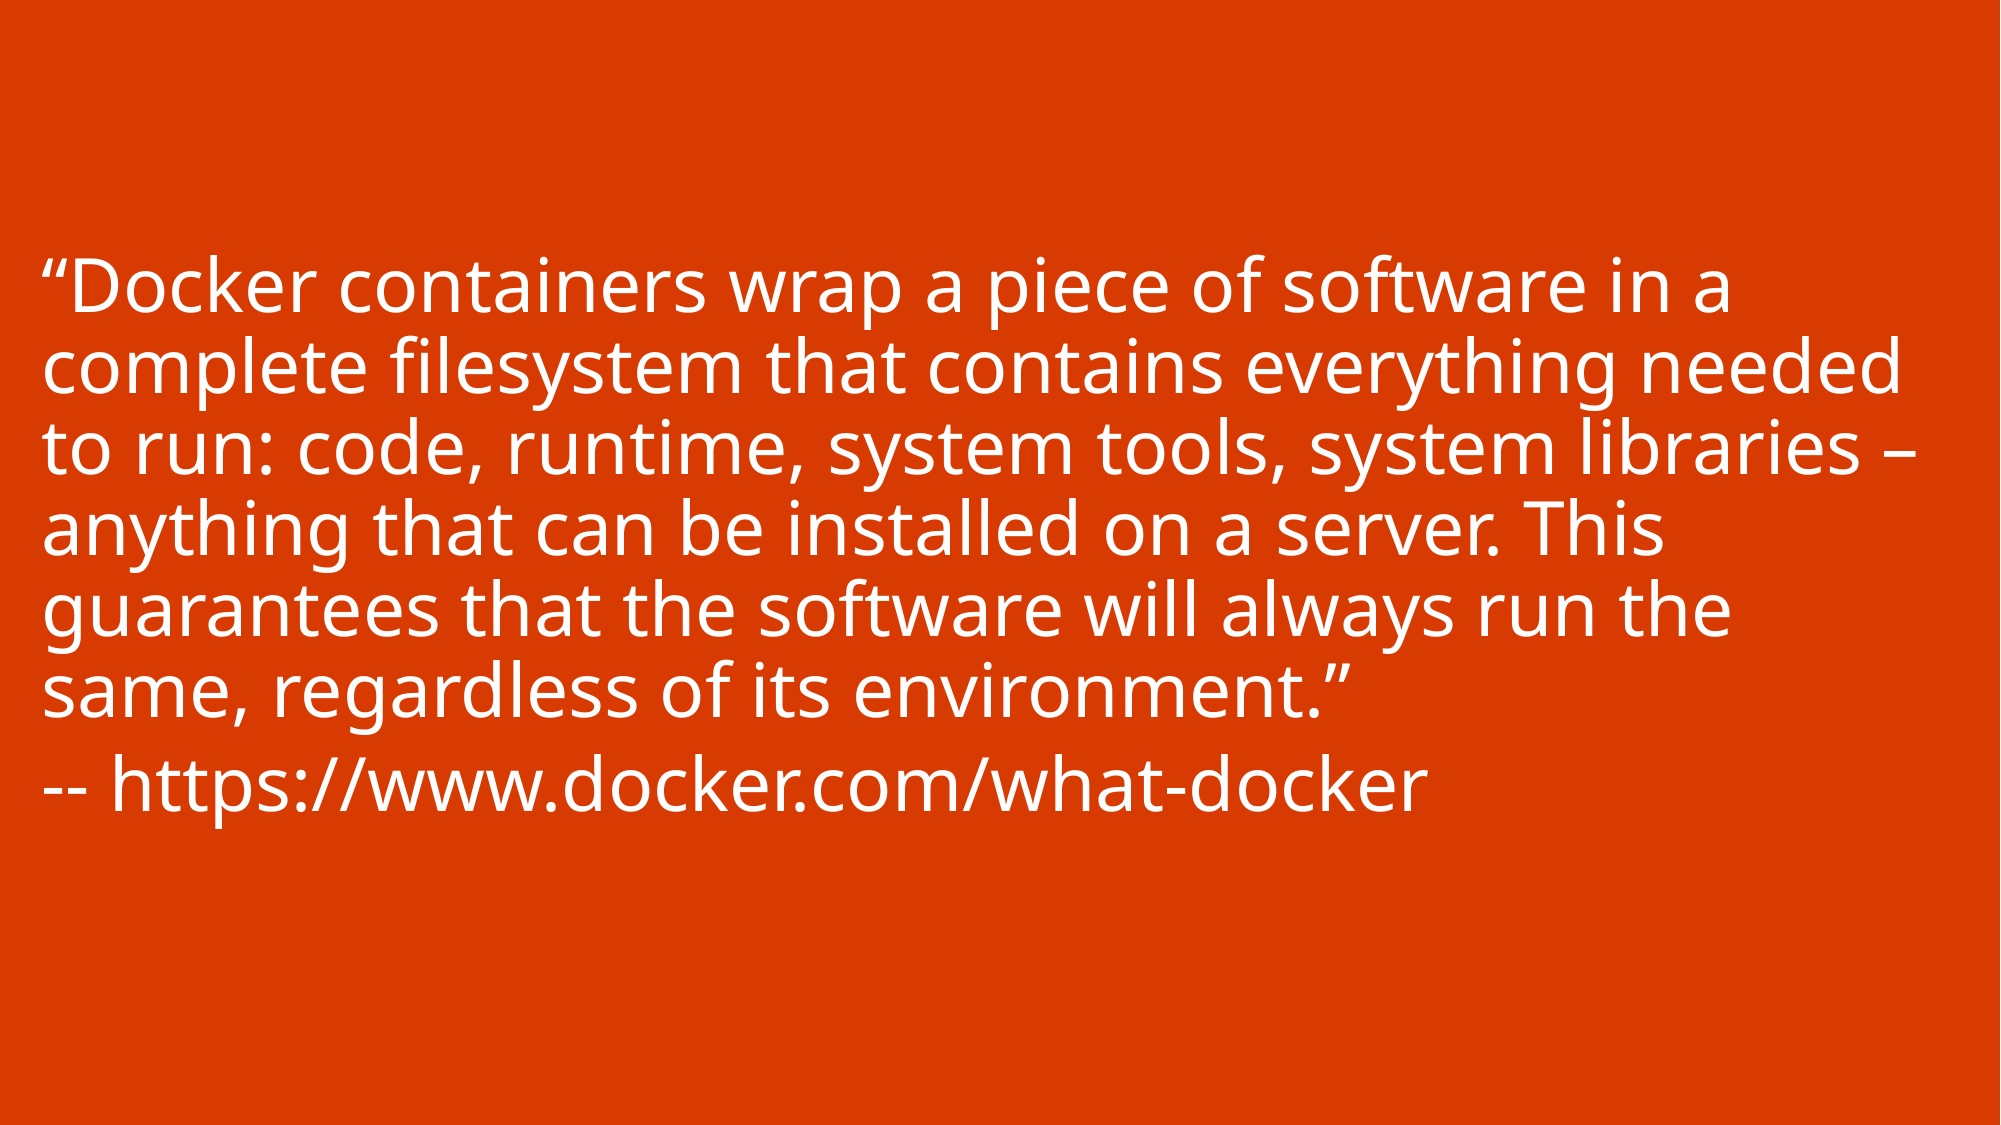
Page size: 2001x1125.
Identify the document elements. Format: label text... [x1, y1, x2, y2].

text_box “Docker containers wrap a piece of software in a complete filesystem that contains everything needed to run: code, runtime, system tools, system libraries – anything that can be installed on a server. This guarantees that the software will always run the same, regardless of its environment.” -- https://www.docker.com/what-docker [11, 224, 1987, 945]
